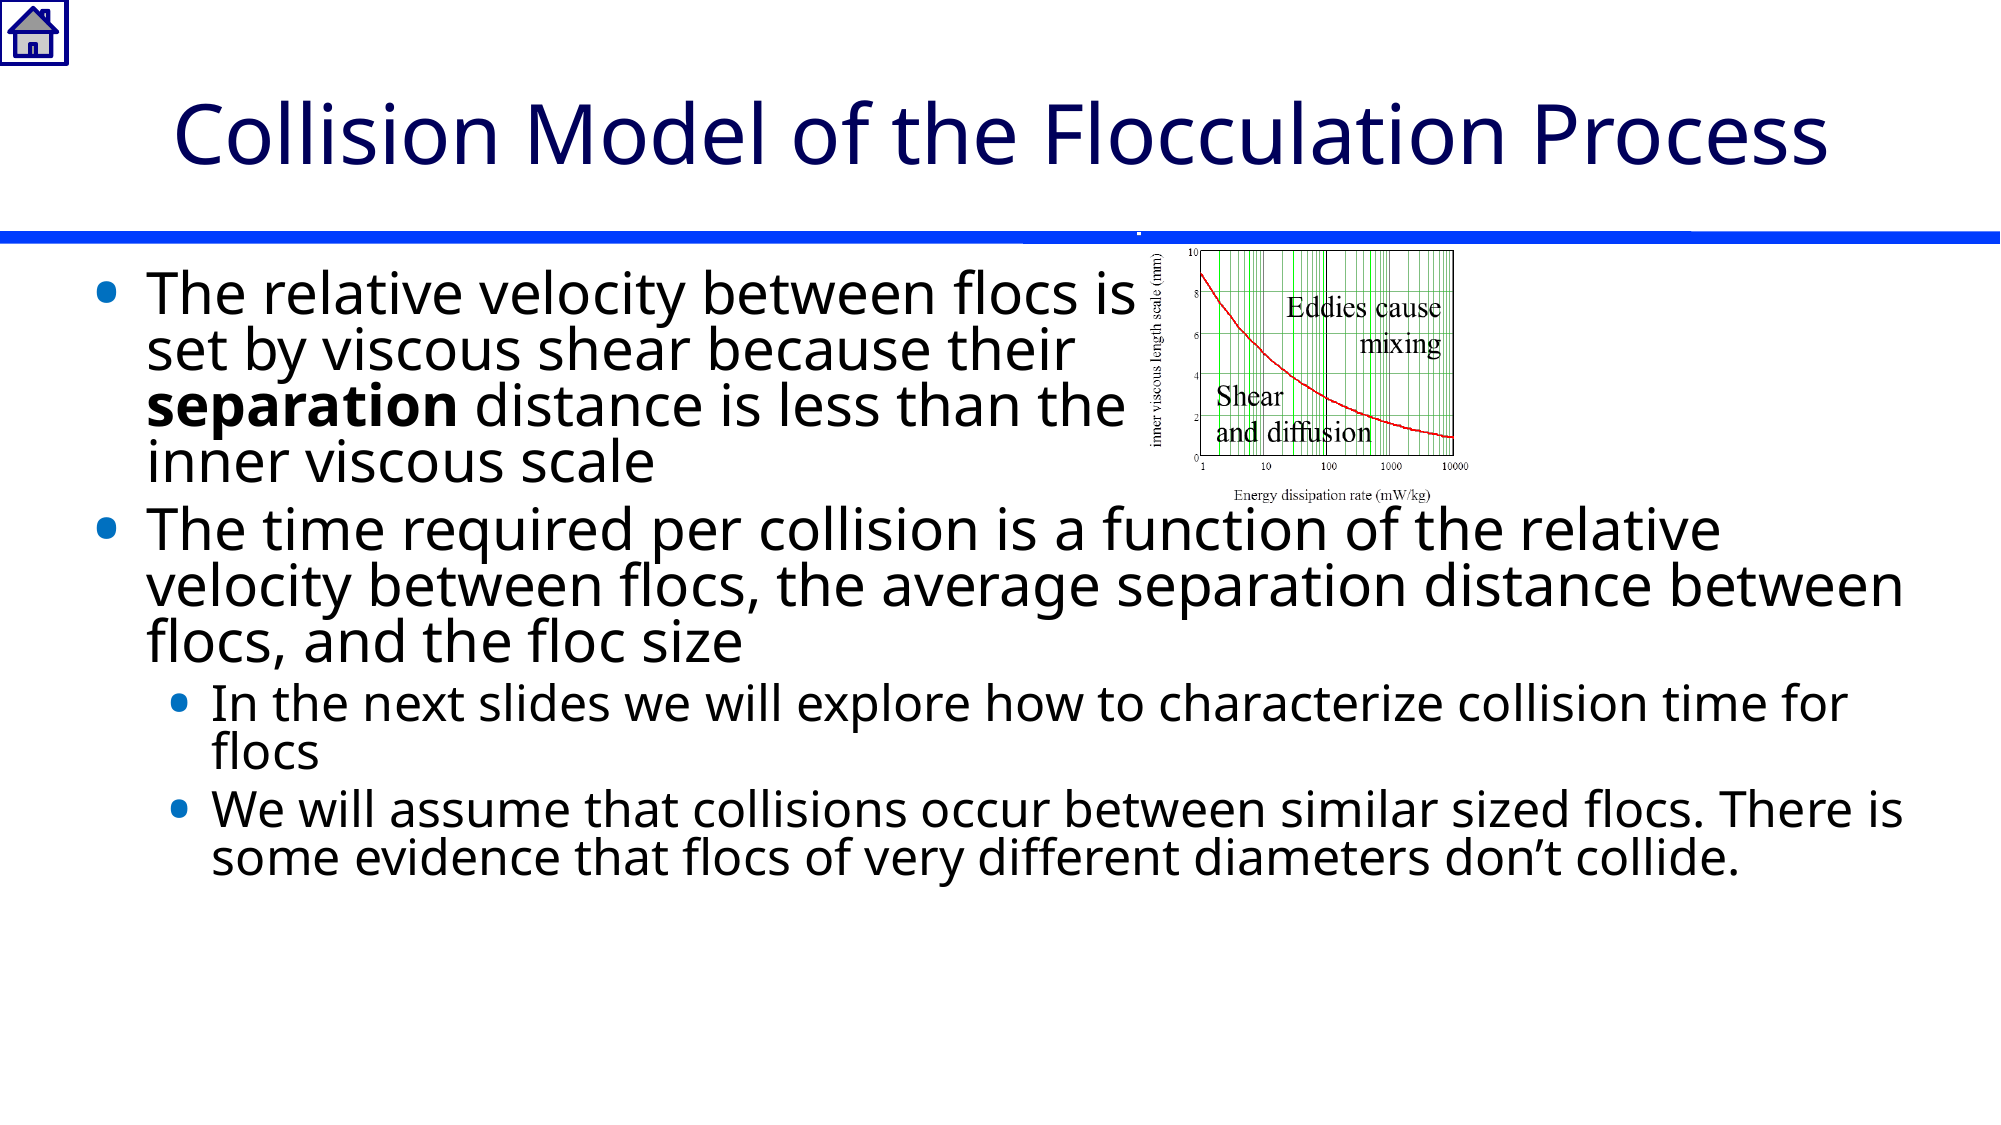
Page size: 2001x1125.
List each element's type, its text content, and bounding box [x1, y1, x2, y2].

picture [1137, 232, 1480, 510]
list The relative velocity between flocs is set by viscous shear because their separation distance is less than the inner viscous scale The time required per collision is a function of the relative velocity between flocs, the average separation distance between flocs, and the floc size In the next slides we will explore how to characterize collision time for flocs We will assume that collisions occur between similar sized flocs. There is some evidence that flocs of very different diameters don’t collide. [74, 262, 1930, 1006]
title Collision Model of the Flocculation Process [75, 37, 1930, 225]
